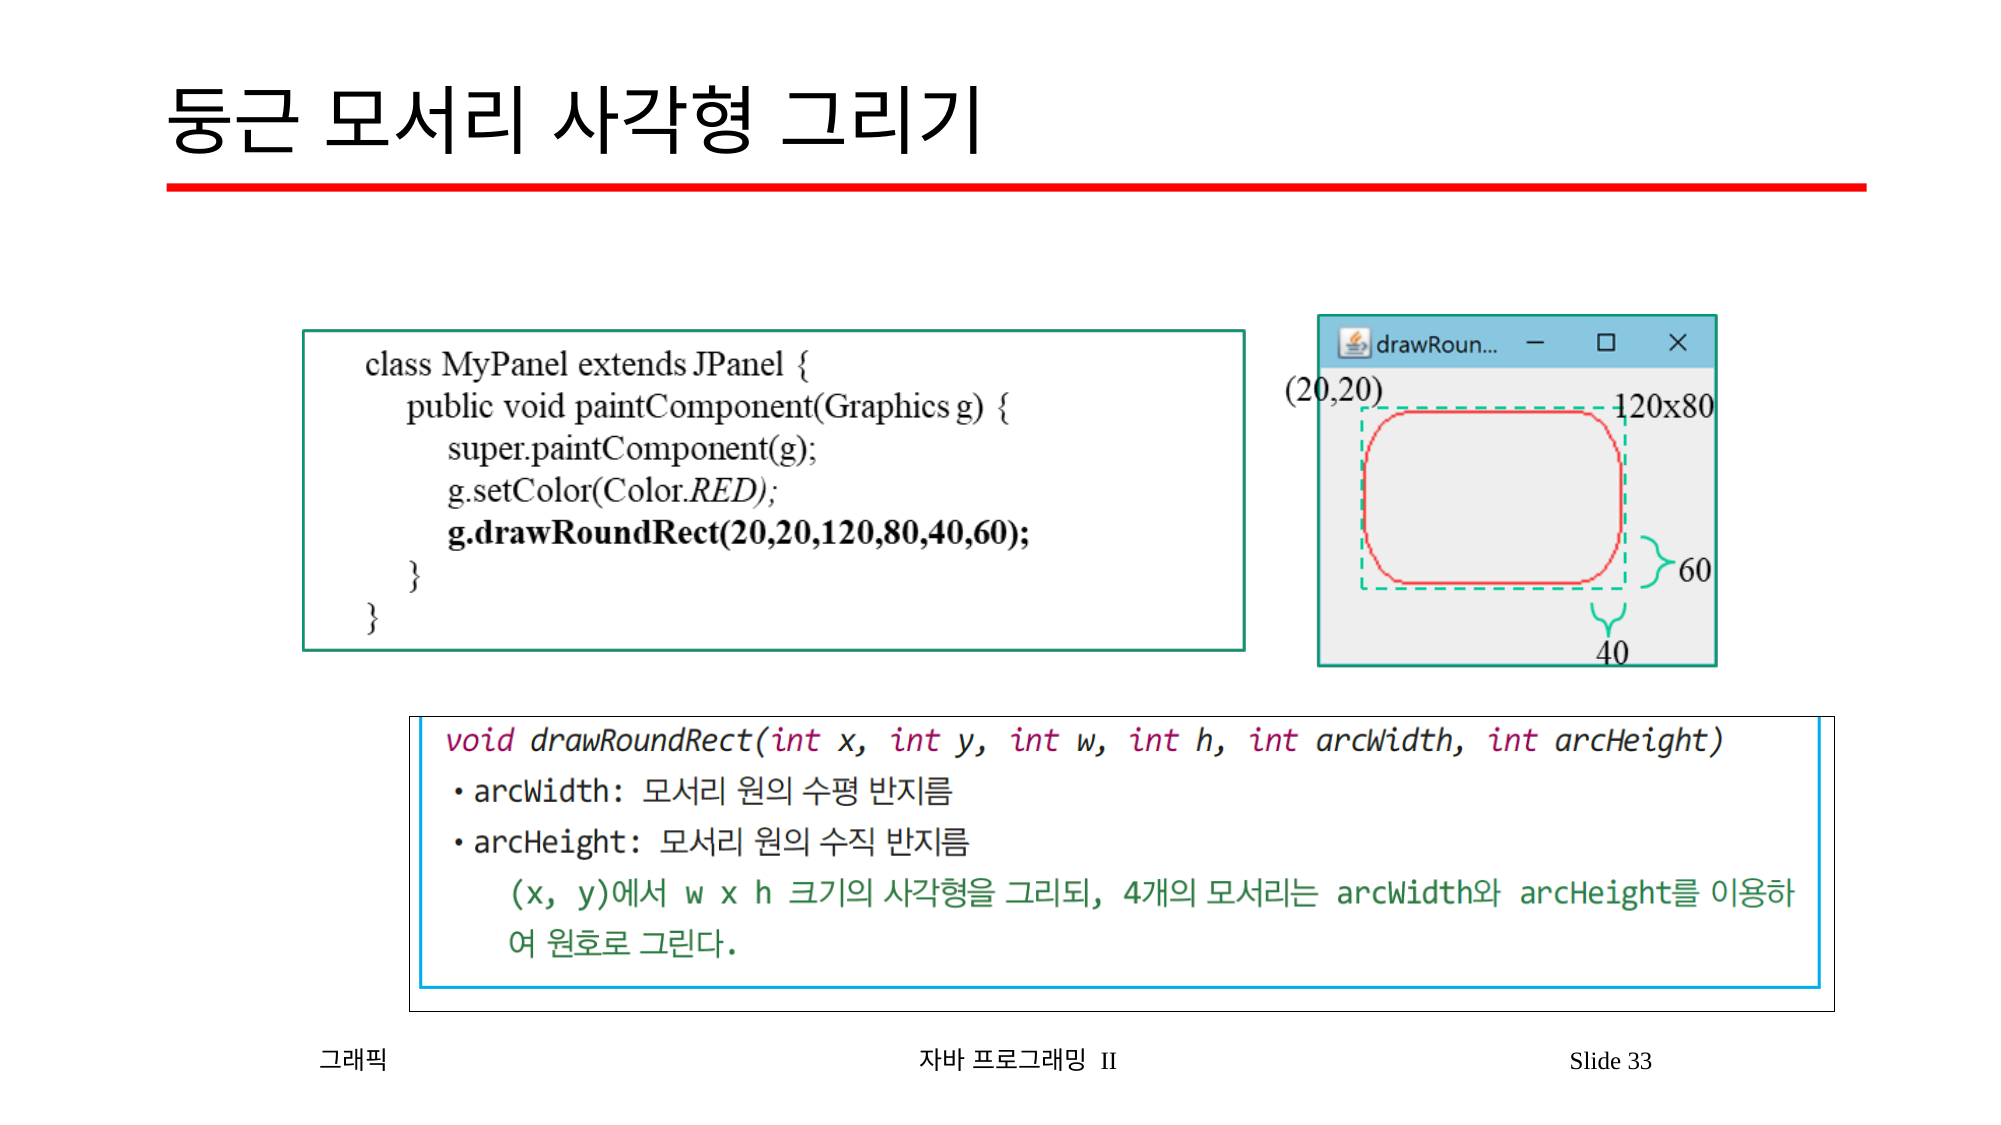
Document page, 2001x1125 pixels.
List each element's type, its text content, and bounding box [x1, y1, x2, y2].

picture [302, 314, 1751, 695]
picture [409, 715, 1835, 1012]
title 둥근 모서리 사각형 그리기 [150, 50, 1850, 188]
